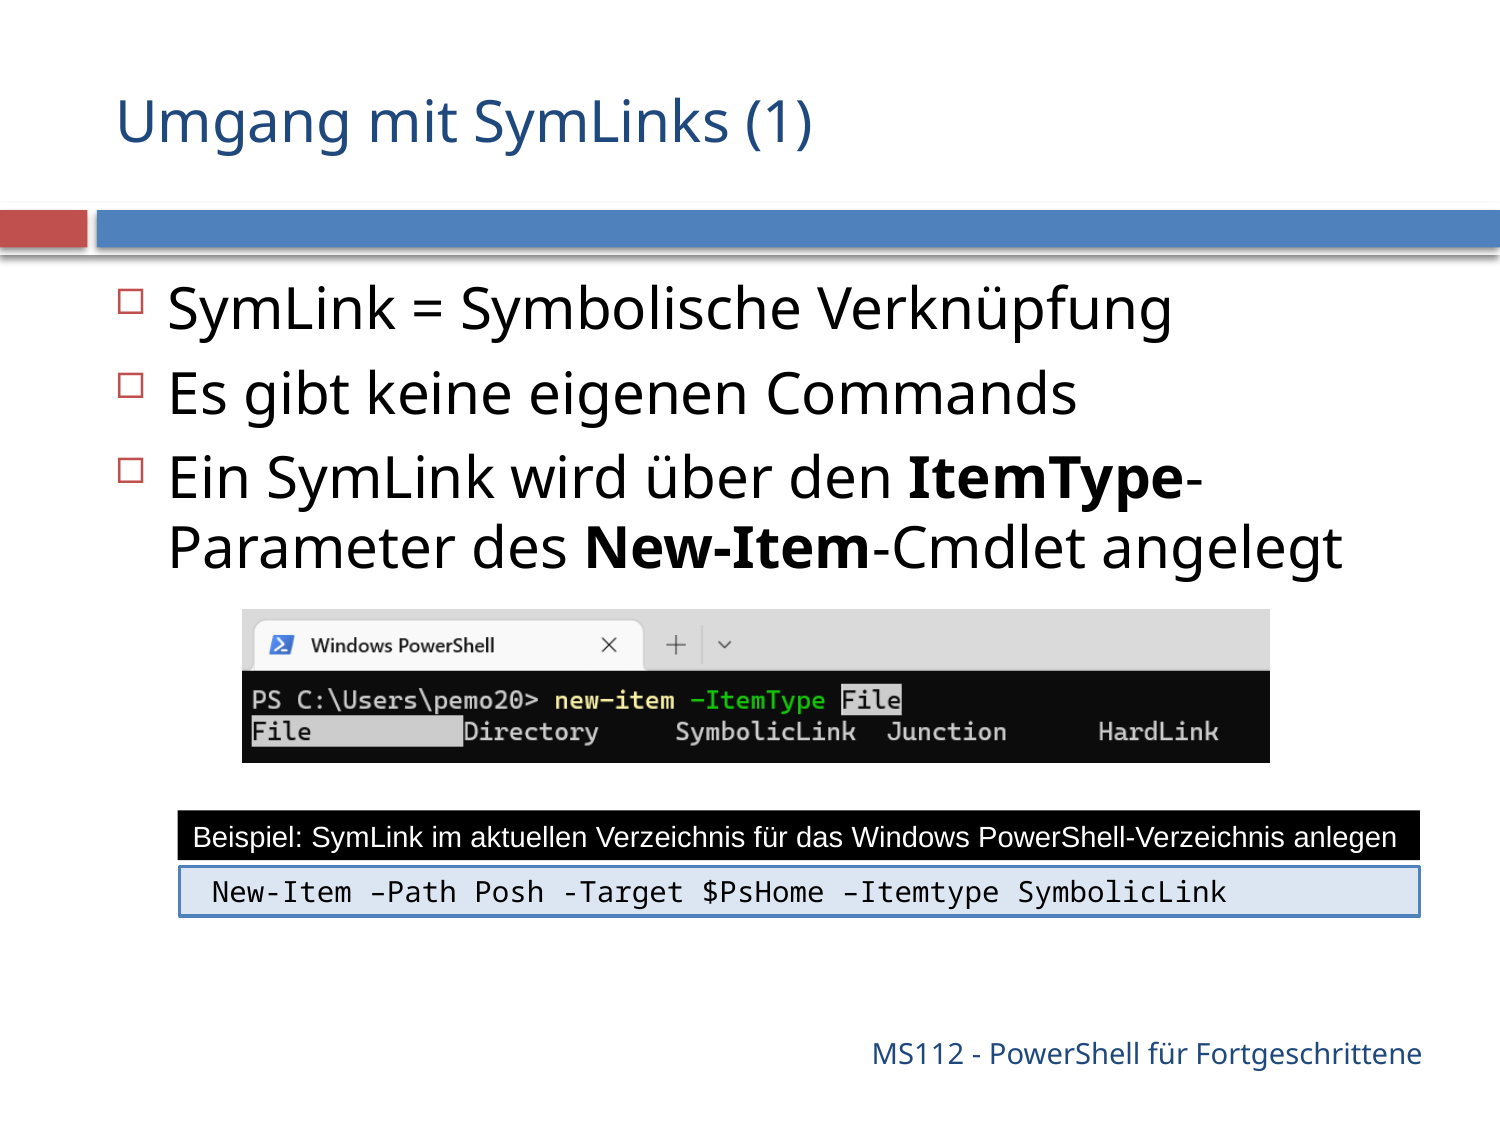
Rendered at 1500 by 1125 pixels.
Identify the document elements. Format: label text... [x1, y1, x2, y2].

text_box Beispiel: SymLink im aktuellen Verzeichnis für das Windows PowerShell-Verzeichnis anlegen [177, 810, 1420, 861]
title Umgang mit SymLinks (1) [100, 37, 1438, 200]
footer MS112 - PowerShell für Fortgeschrittene [99, 1024, 1438, 1085]
text_box New-Item –Path Posh -Target $PsHome –Itemtype SymbolicLink [179, 866, 1420, 917]
list SymLink = Symbolische Verknüpfung Es gibt keine eigenen Commands Ein SymLink wird über den ItemType-Parameter des New-Item-Cmdlet angelegt [100, 264, 1438, 1002]
picture [241, 609, 1270, 764]
